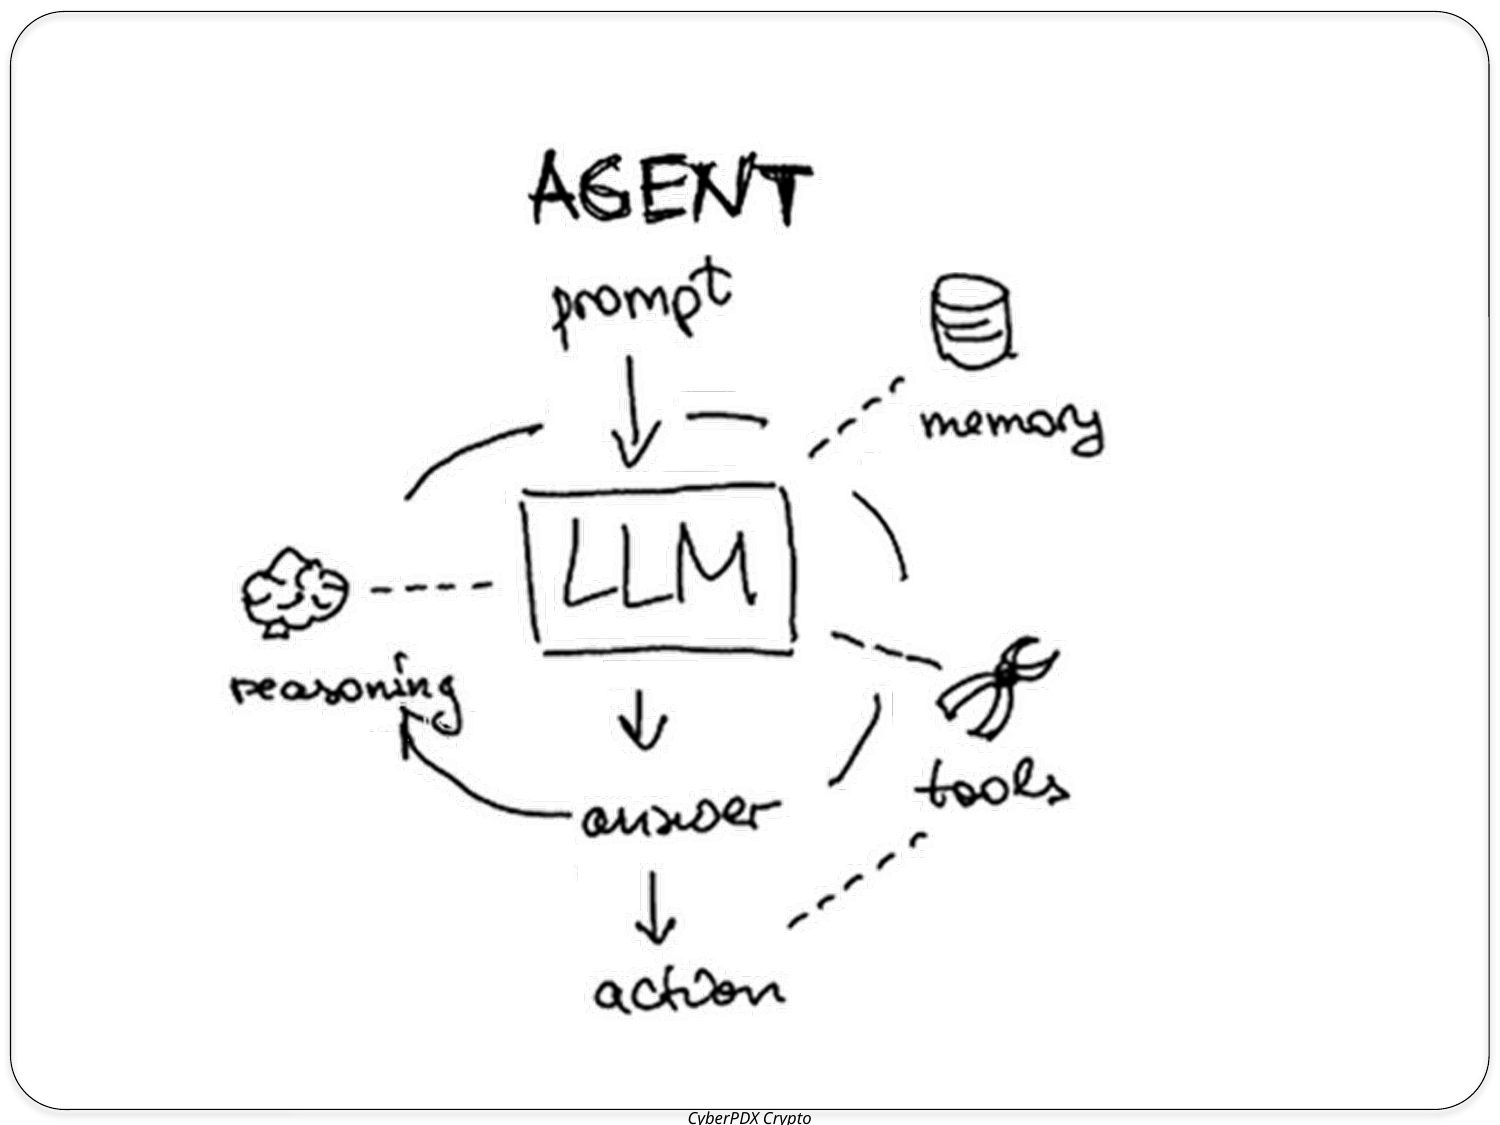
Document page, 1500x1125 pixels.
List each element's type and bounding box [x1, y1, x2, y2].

picture [402, 253, 801, 662]
picture [846, 485, 914, 586]
picture [802, 272, 1111, 466]
picture [607, 686, 684, 762]
picture [823, 612, 1076, 813]
picture [521, 140, 825, 236]
picture [213, 541, 935, 1021]
